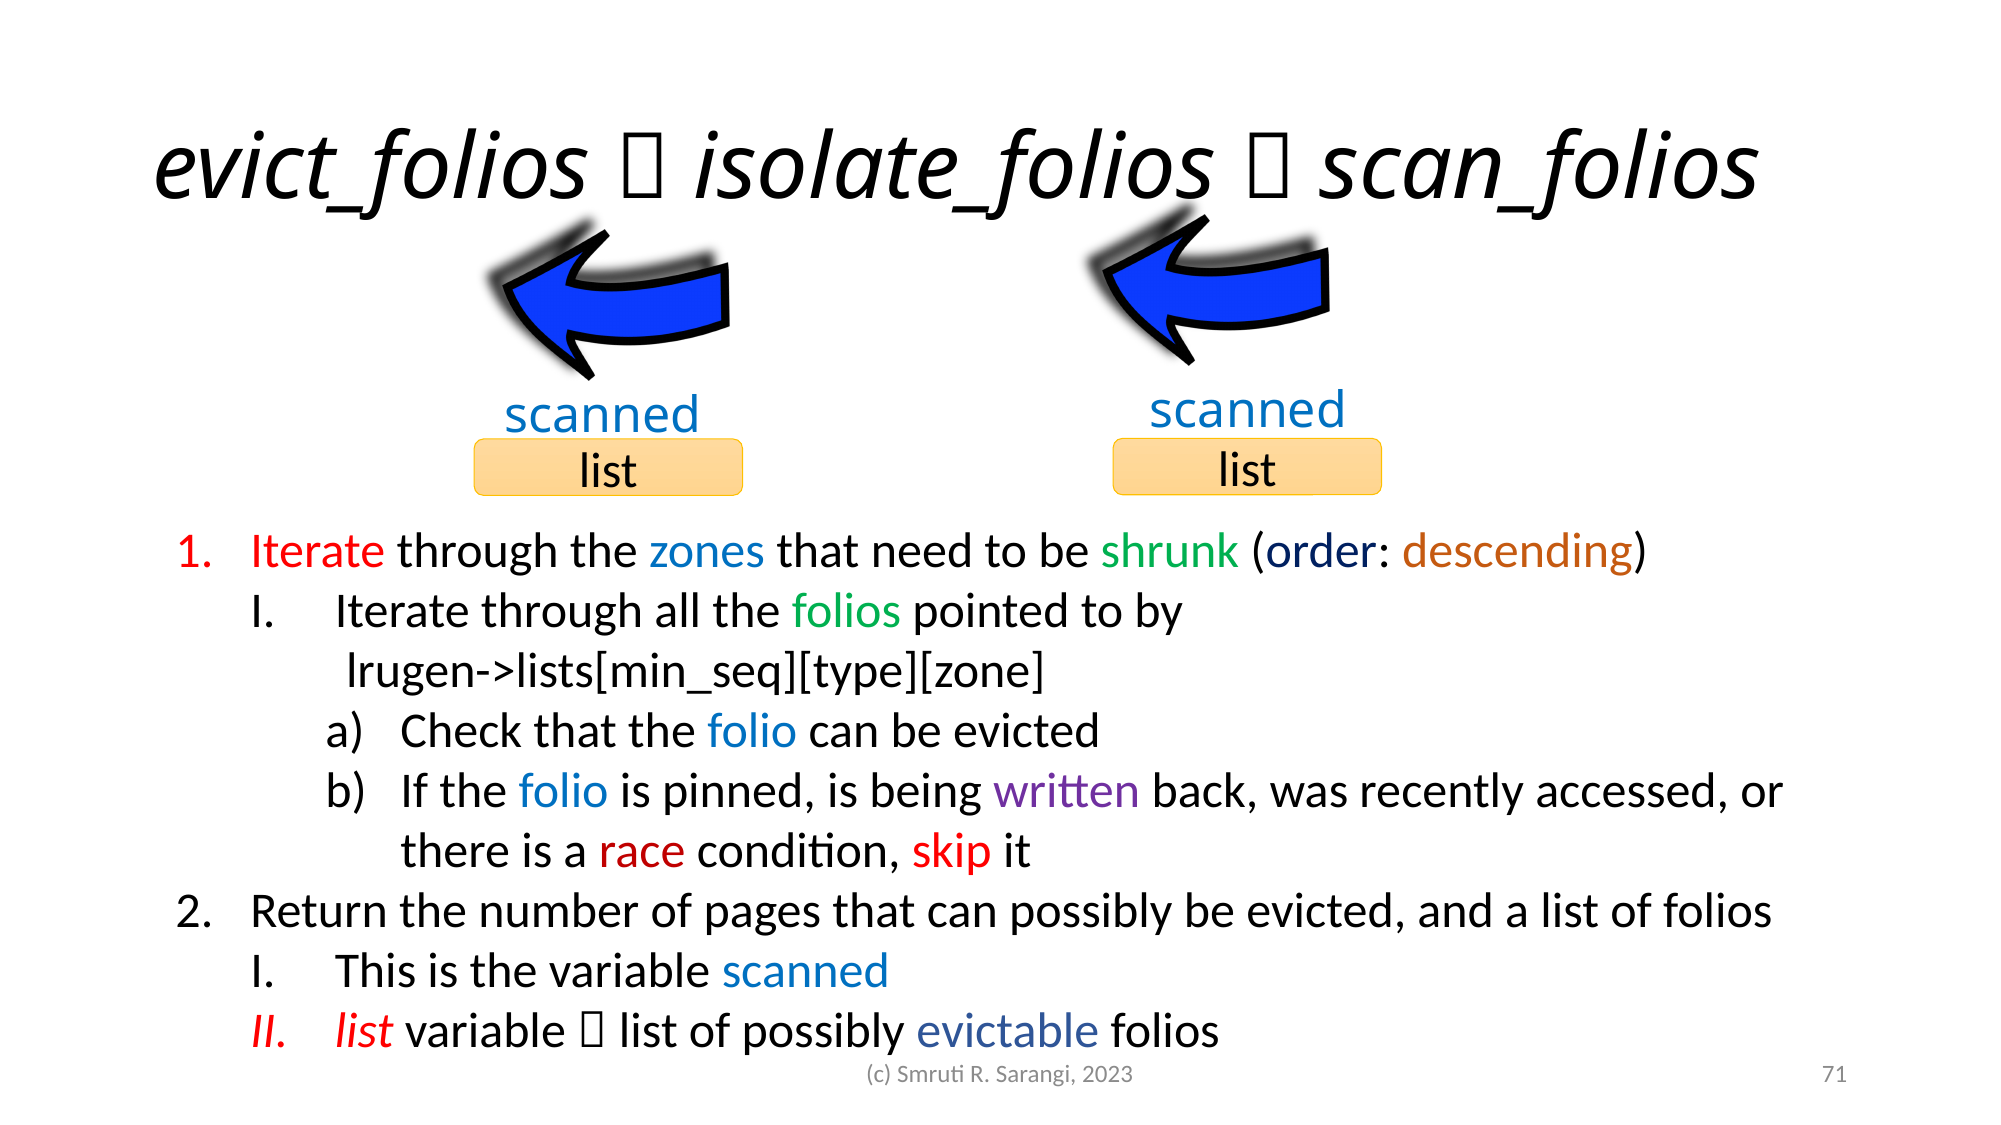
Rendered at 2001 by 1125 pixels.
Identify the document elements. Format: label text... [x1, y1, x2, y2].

title evict_folios  isolate_folios  scan_folios [137, 59, 1863, 278]
text_box scanned [1135, 369, 1362, 437]
text_box Iterate through the zones that need to be shrunk (order: descending) Iterate through all the folios pointed to by lrugen->lists[min_seq][type][zone] Check that the folio can be evicted If the folio is pinned, is being written back, was recently accessed, or there is a race condition, skip it Return the number of pages that can possibly be evicted, and a list of folios This is the variable scanned list variable  list of possibly evictable folios [160, 509, 1912, 1065]
picture [470, 165, 738, 419]
slide_number 71 [1412, 1065, 1863, 1103]
text_box list [473, 438, 744, 496]
picture [1070, 150, 1338, 404]
text_box scanned [489, 375, 717, 438]
footer (c) Smruti R. Sarangi, 2023 [662, 1065, 1338, 1103]
text_box list [1112, 437, 1383, 496]
